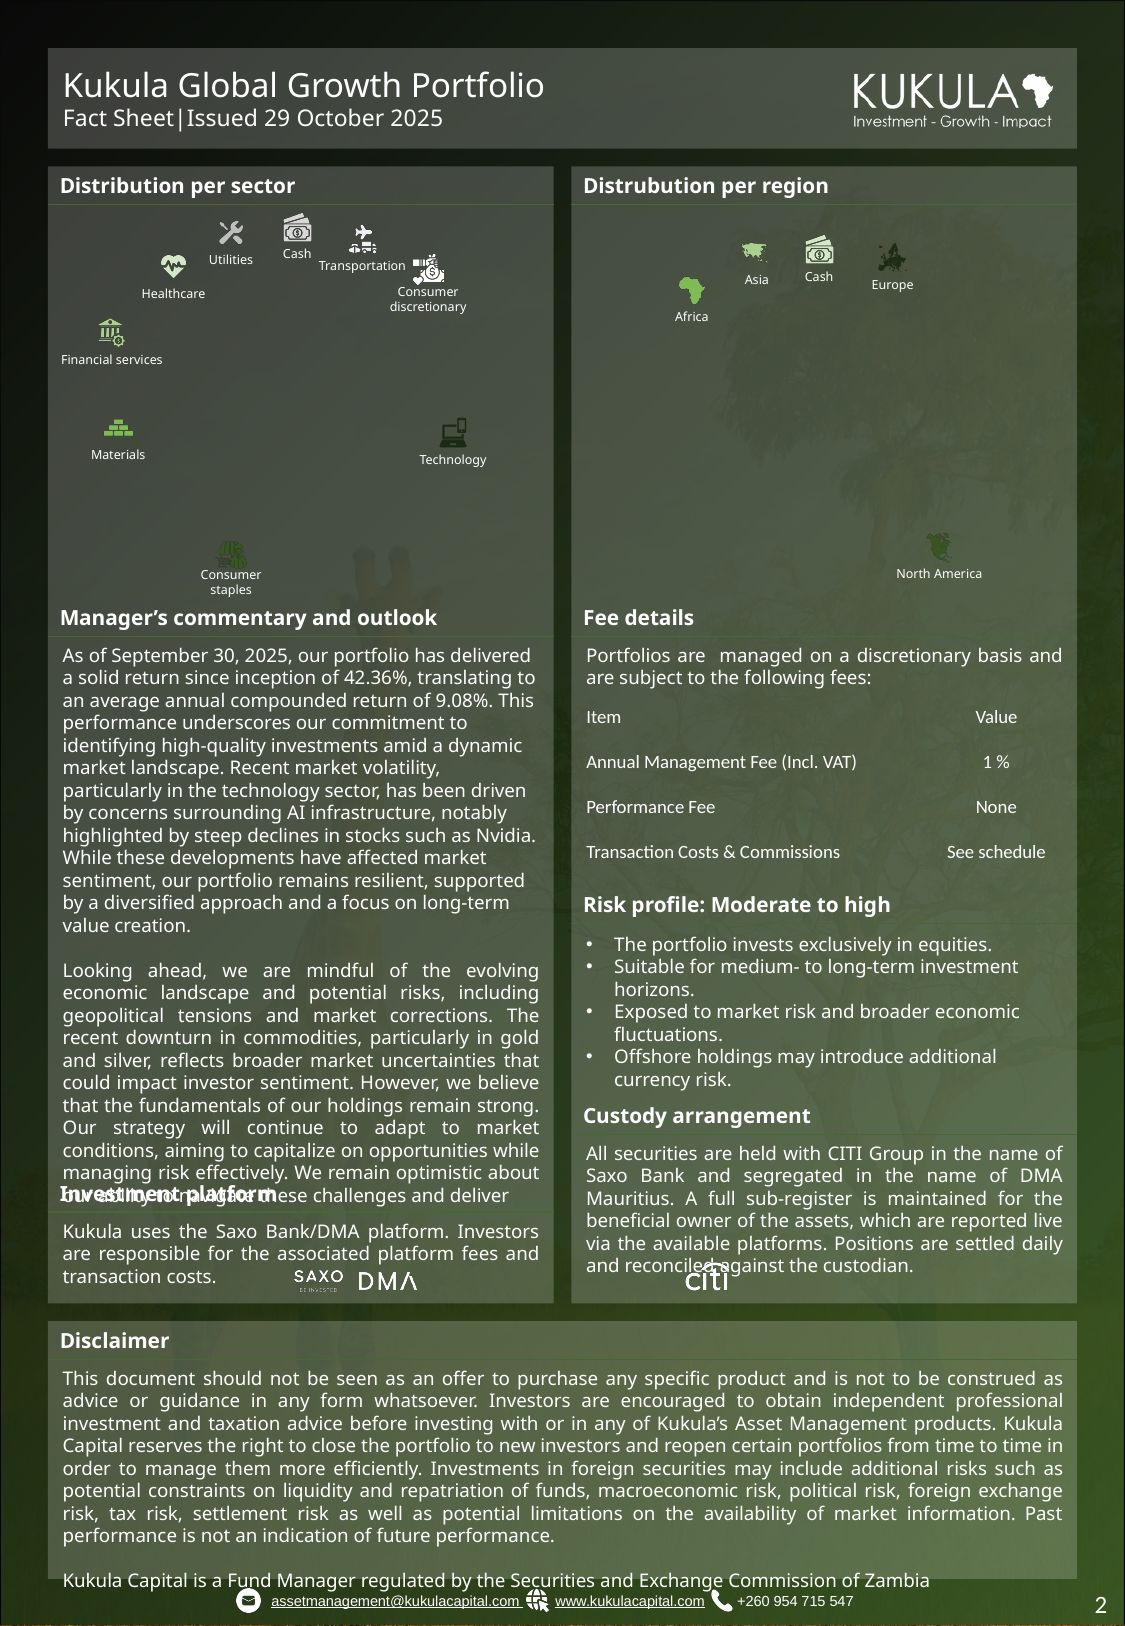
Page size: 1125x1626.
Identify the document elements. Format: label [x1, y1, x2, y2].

text_box [91, 1584, 1034, 1617]
text_box [47, 166, 554, 205]
text_box [571, 166, 1077, 205]
picture [0, 0, 1125, 1626]
text_box [571, 884, 1077, 924]
text_box [47, 1321, 1077, 1360]
chart [29, 224, 1096, 651]
text_box [571, 1095, 1077, 1135]
text_box [294, 1270, 417, 1292]
text_box [47, 57, 764, 140]
text_box [47, 1173, 554, 1212]
